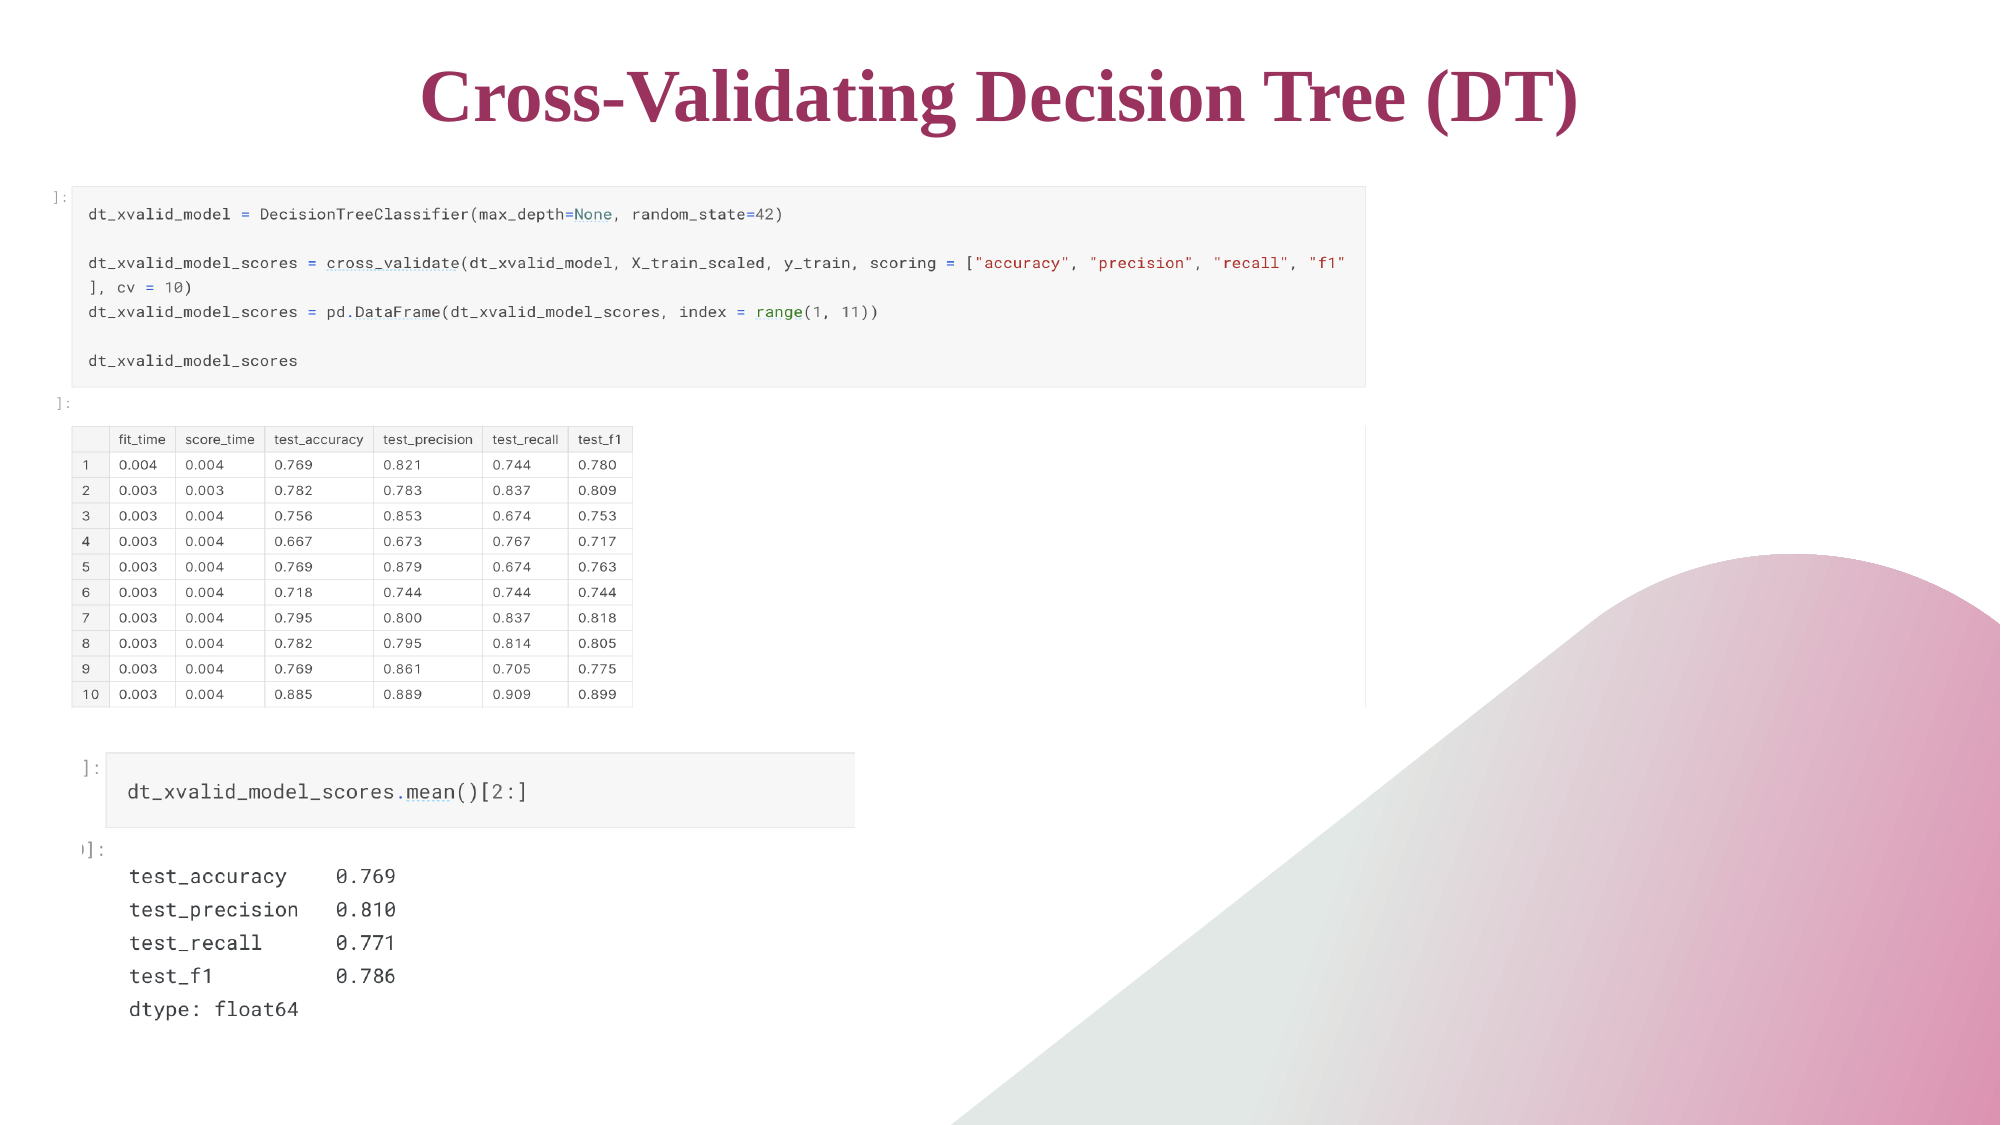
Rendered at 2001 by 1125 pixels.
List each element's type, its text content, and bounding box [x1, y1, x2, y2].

picture [54, 176, 1369, 1060]
title Cross-Validating Decision Tree (DT) [0, 24, 2000, 144]
